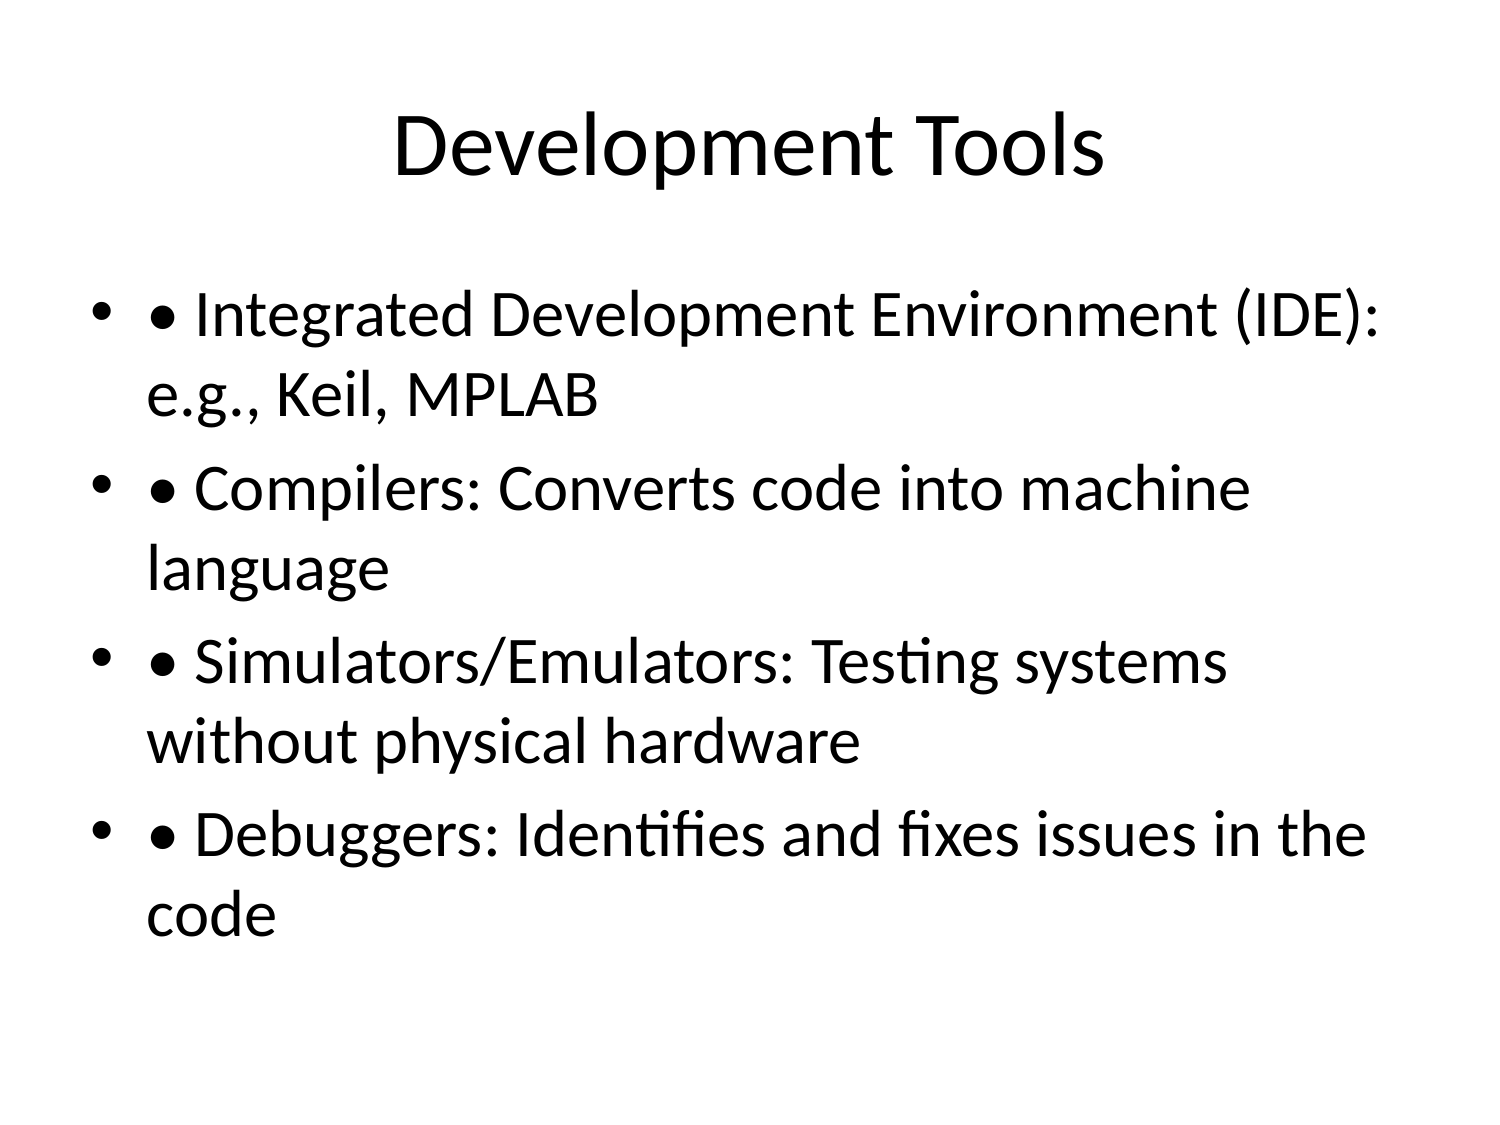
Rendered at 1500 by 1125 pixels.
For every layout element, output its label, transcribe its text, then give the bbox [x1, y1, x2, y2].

list • Integrated Development Environment (IDE): e.g., Keil, MPLAB • Compilers: Converts code into machine language • Simulators/Emulators: Testing systems without physical hardware • Debuggers: Identifies and fixes issues in the code [75, 262, 1425, 1005]
title Development Tools [75, 45, 1425, 233]
